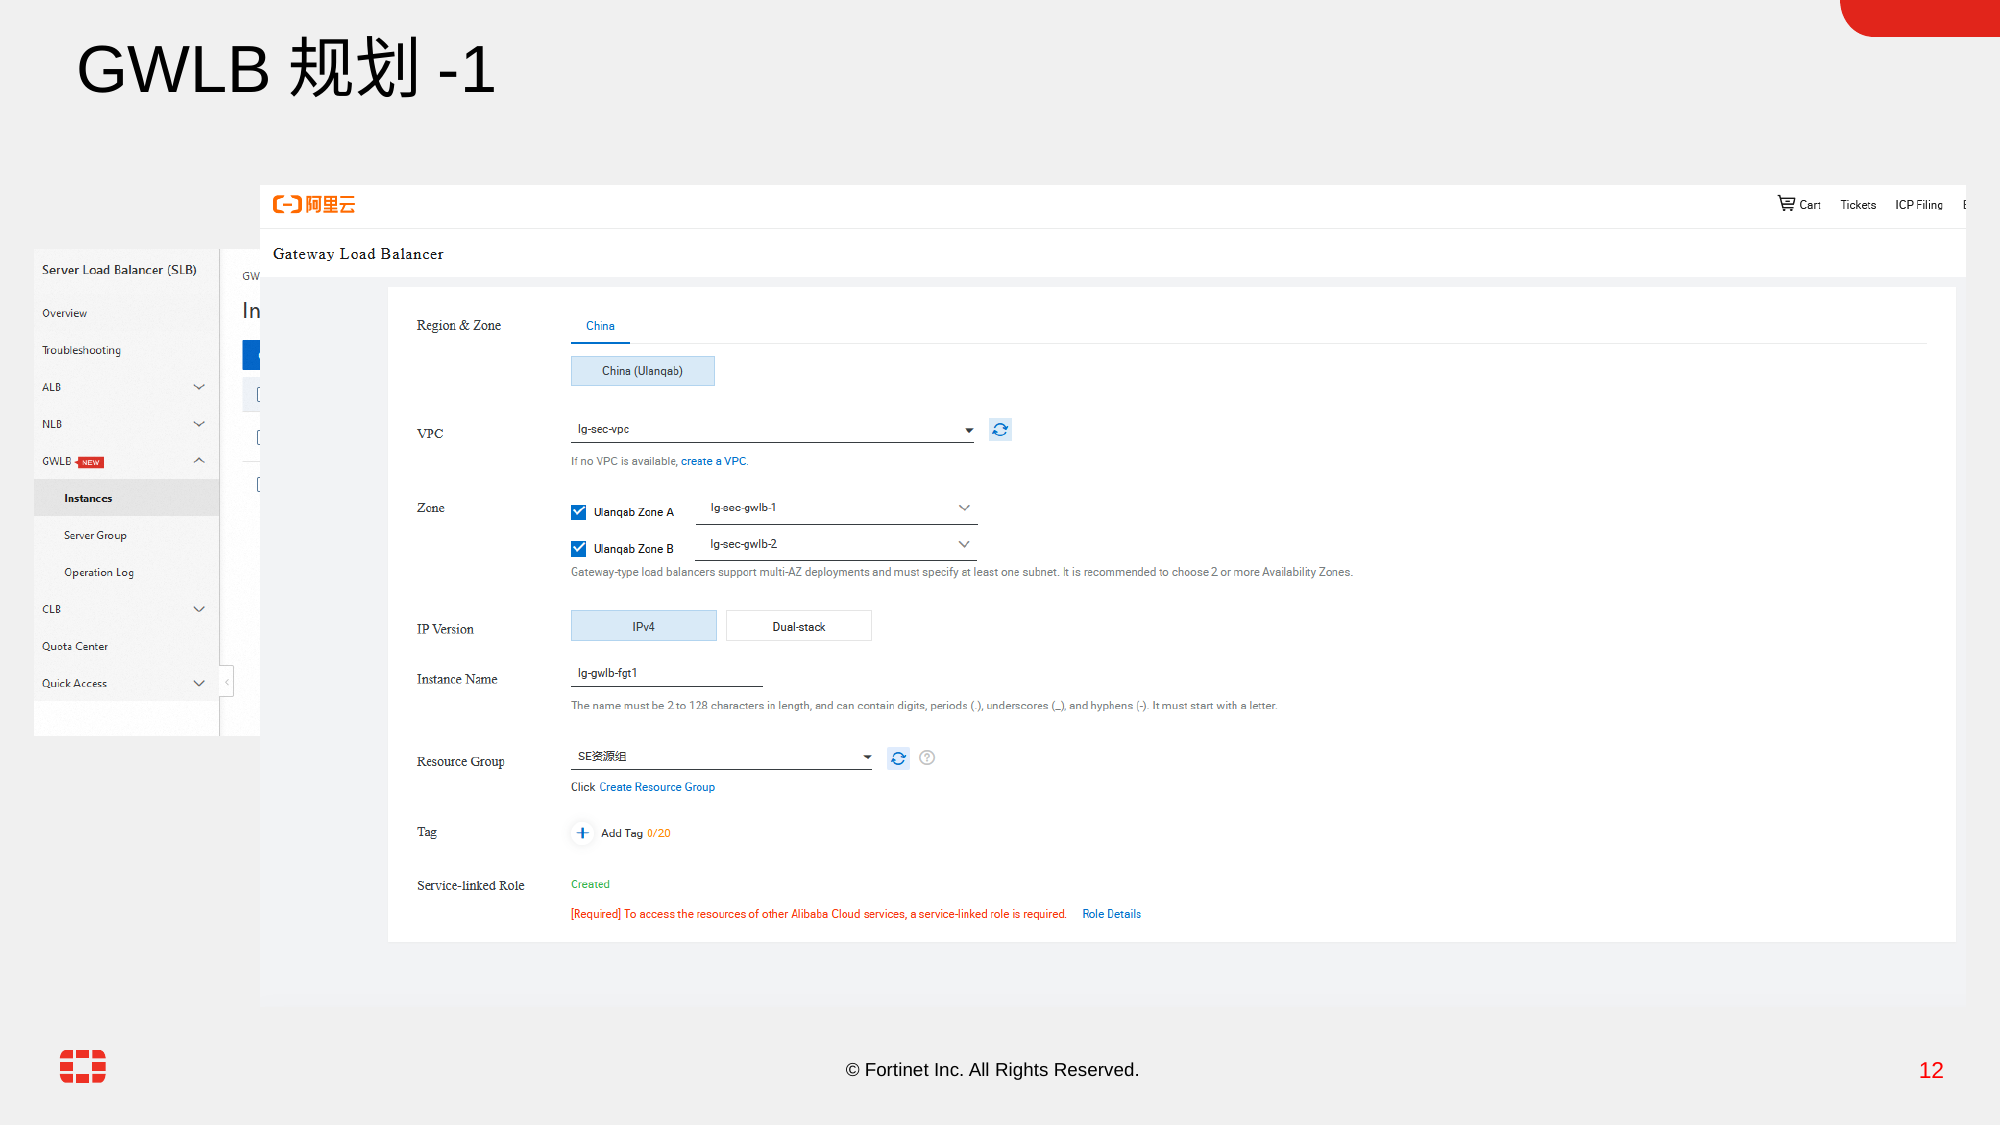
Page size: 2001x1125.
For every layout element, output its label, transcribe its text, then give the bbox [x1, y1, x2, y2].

text_box GWLB规划-1 [61, 28, 512, 115]
picture [34, 185, 1966, 1007]
